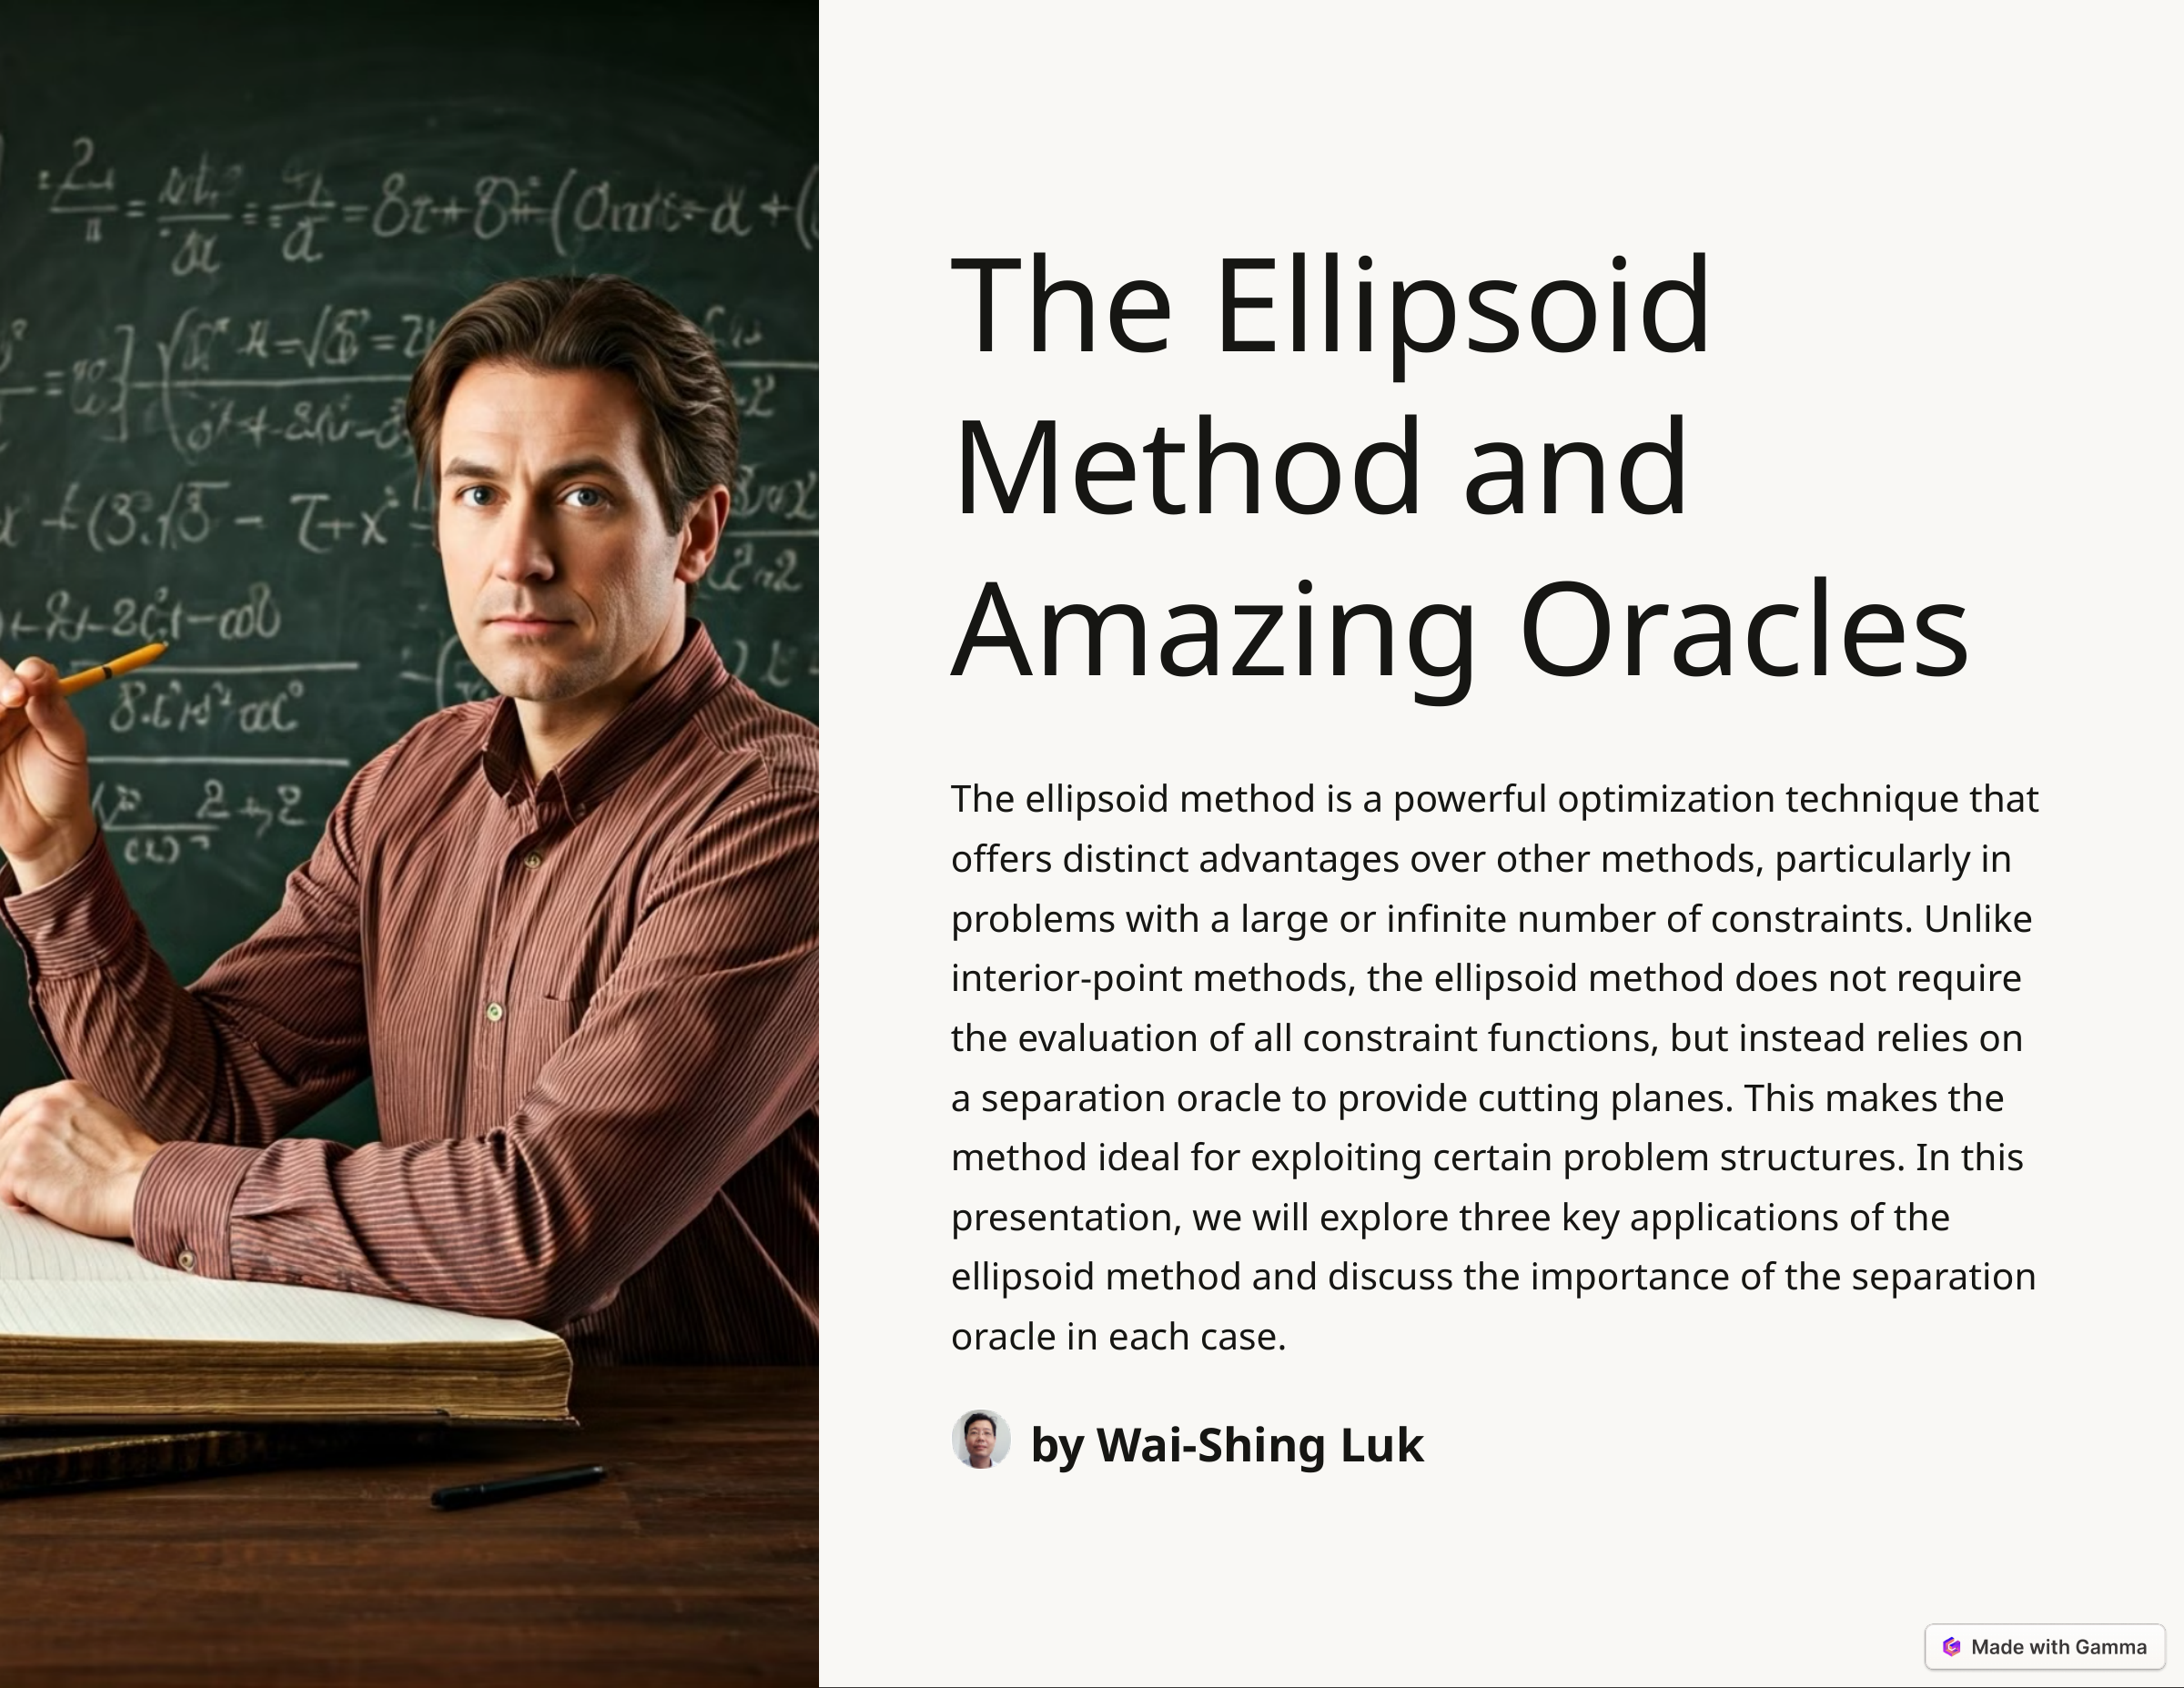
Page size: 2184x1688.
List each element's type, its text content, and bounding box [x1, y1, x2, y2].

picture [0, 0, 819, 1688]
text_box The Ellipsoid Method and Amazing Oracles [951, 215, 2052, 704]
picture [952, 1410, 1011, 1469]
text_box by Wai-Shing Luk [1030, 1406, 1434, 1472]
text_box The ellipsoid method is a powerful optimization technique that offers distinct advantages over other methods, particularly in problems with a large or infinite number of constraints. Unlike interior-point methods, the ellipsoid method does not require the evaluation of all constraint functions, but instead relies on a separation oracle to provide cutting planes. This makes the method ideal for exploiting certain problem structures. In this presentation, we will explore three key applications of the ellipsoid method and discuss the importance of the separation oracle in each case. [951, 760, 2052, 1364]
picture [1916, 1615, 2174, 1678]
